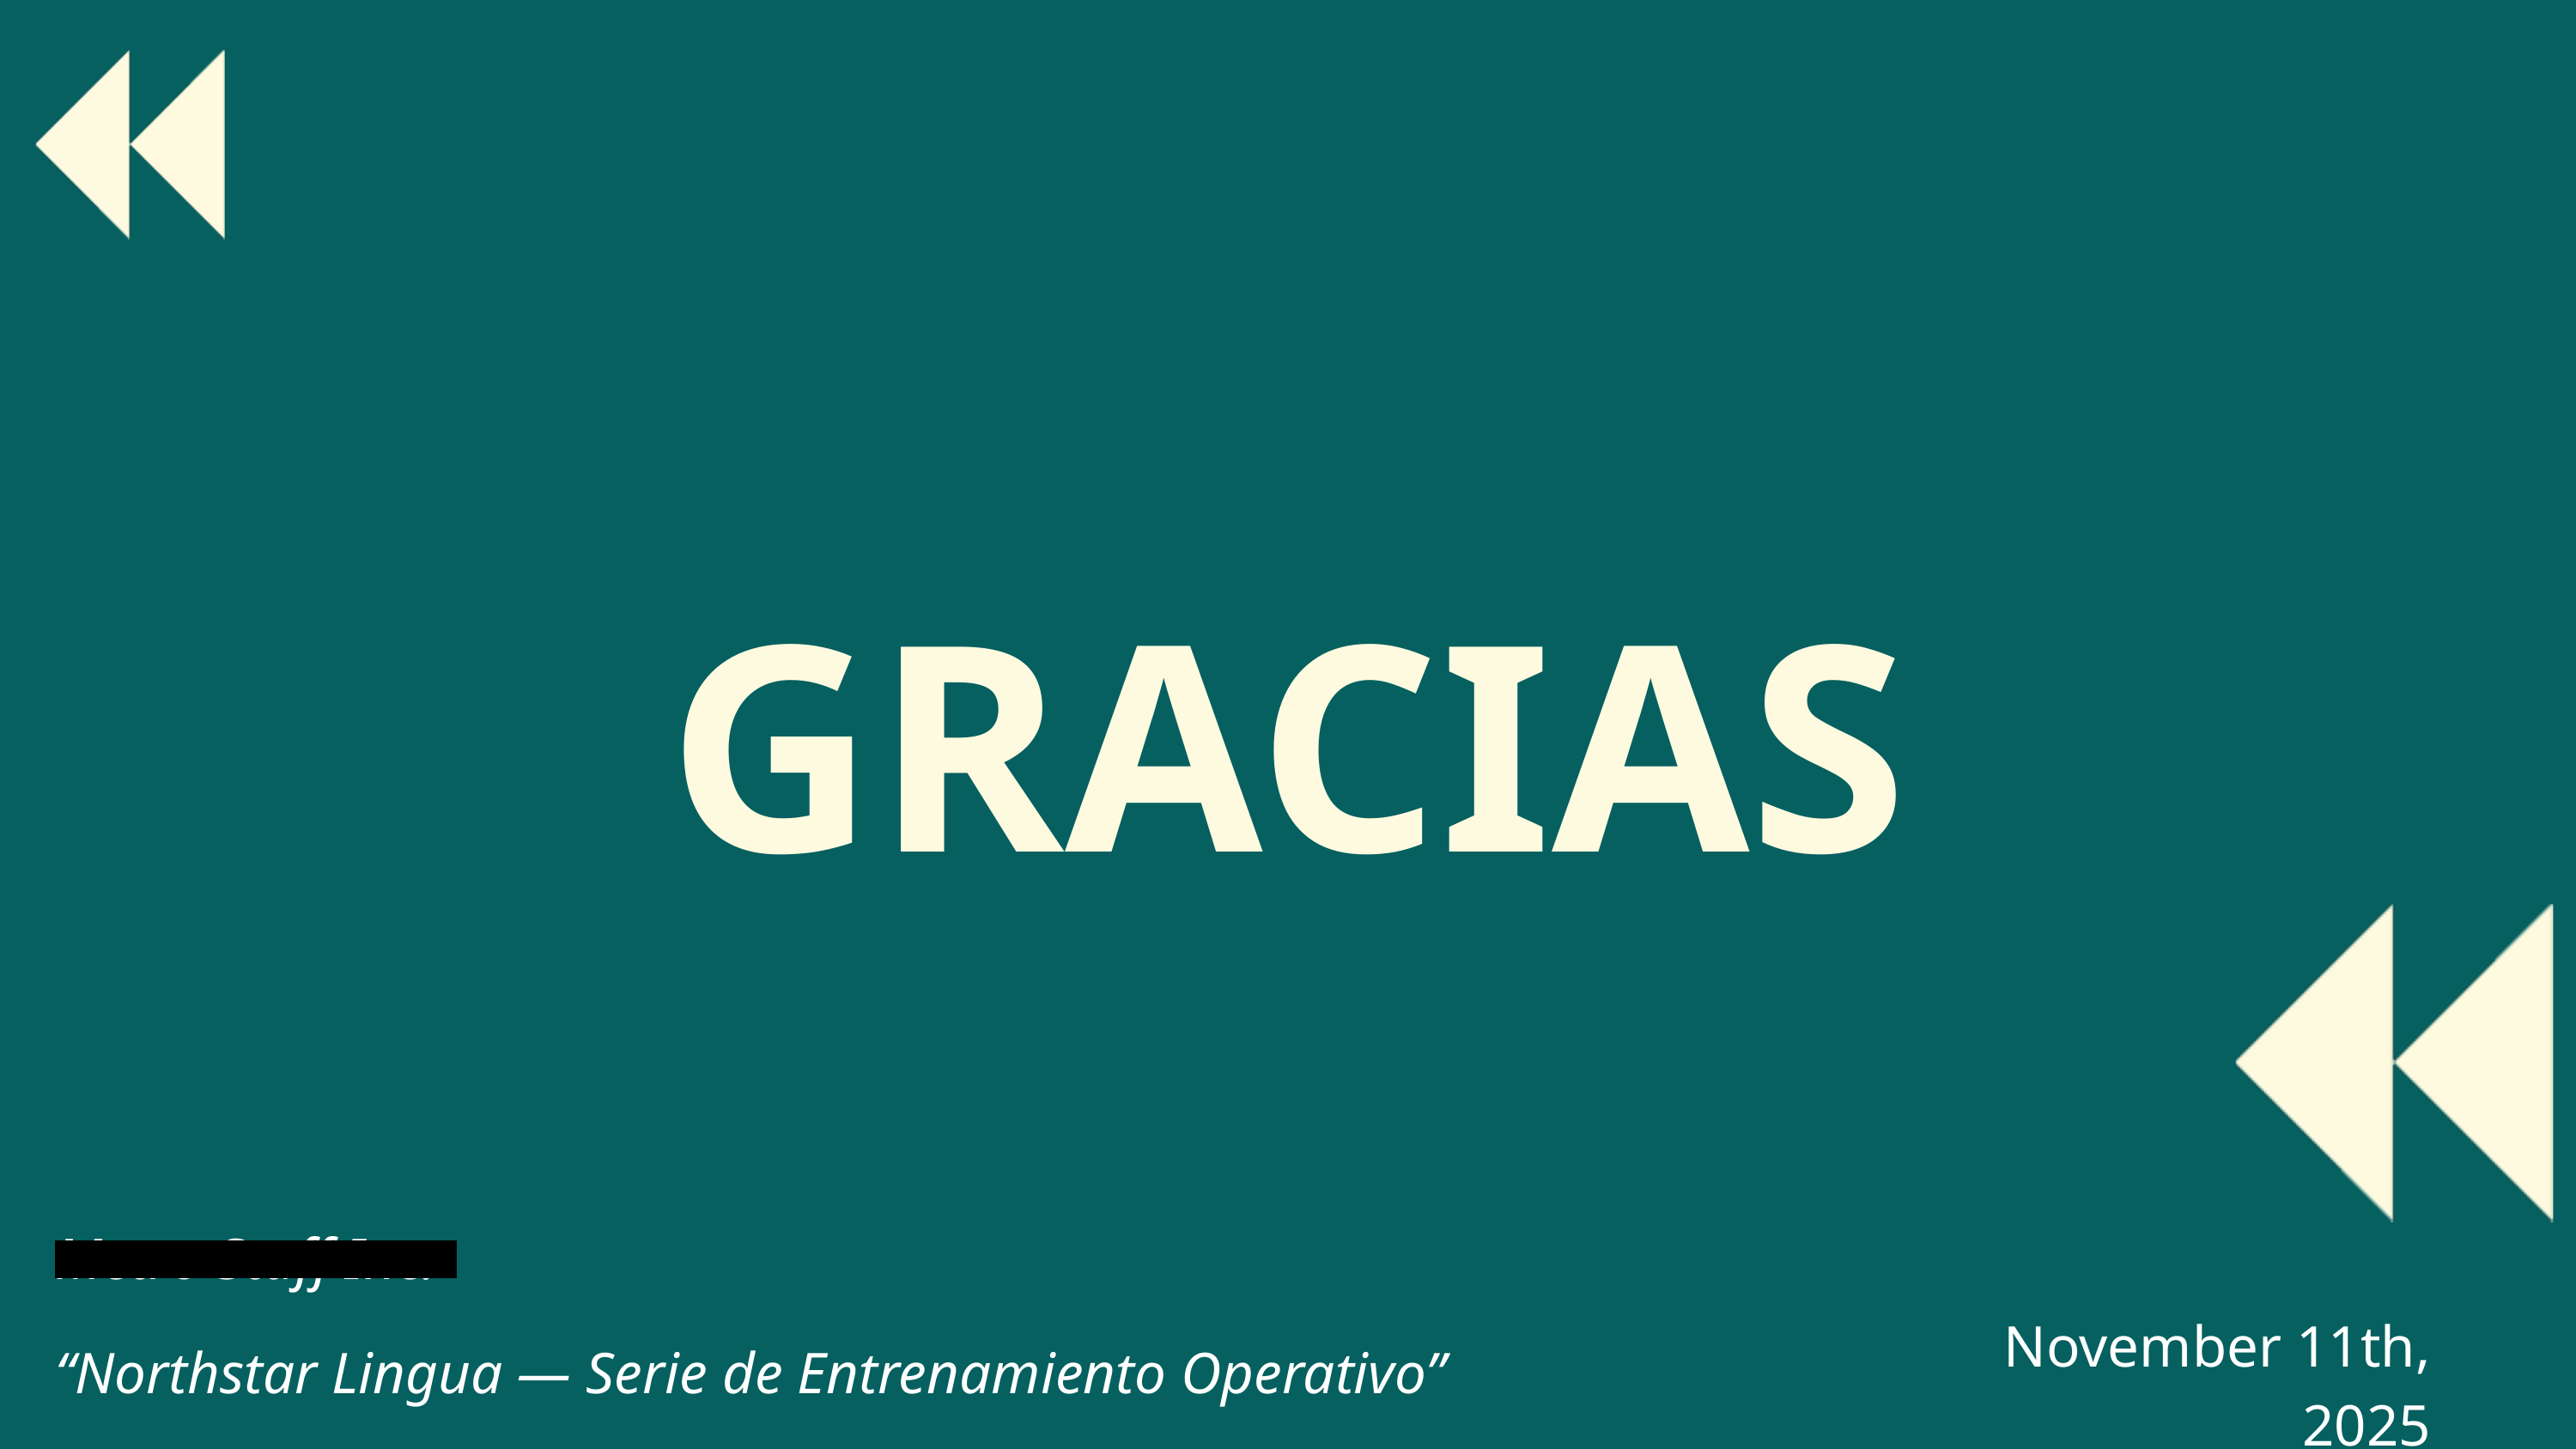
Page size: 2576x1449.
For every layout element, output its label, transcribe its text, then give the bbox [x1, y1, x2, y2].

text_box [54, 1240, 458, 1279]
text_box [35, 50, 225, 239]
text_box [2235, 904, 2554, 1222]
text_box “Northstar Lingua — Serie de Entrenamiento Operativo” [55, 1326, 1583, 1405]
text_box GRACIAS [246, 507, 2330, 910]
text_box Metro Staff Inc. [55, 1212, 527, 1291]
text_box November 11th, 2025 [1876, 1299, 2432, 1449]
